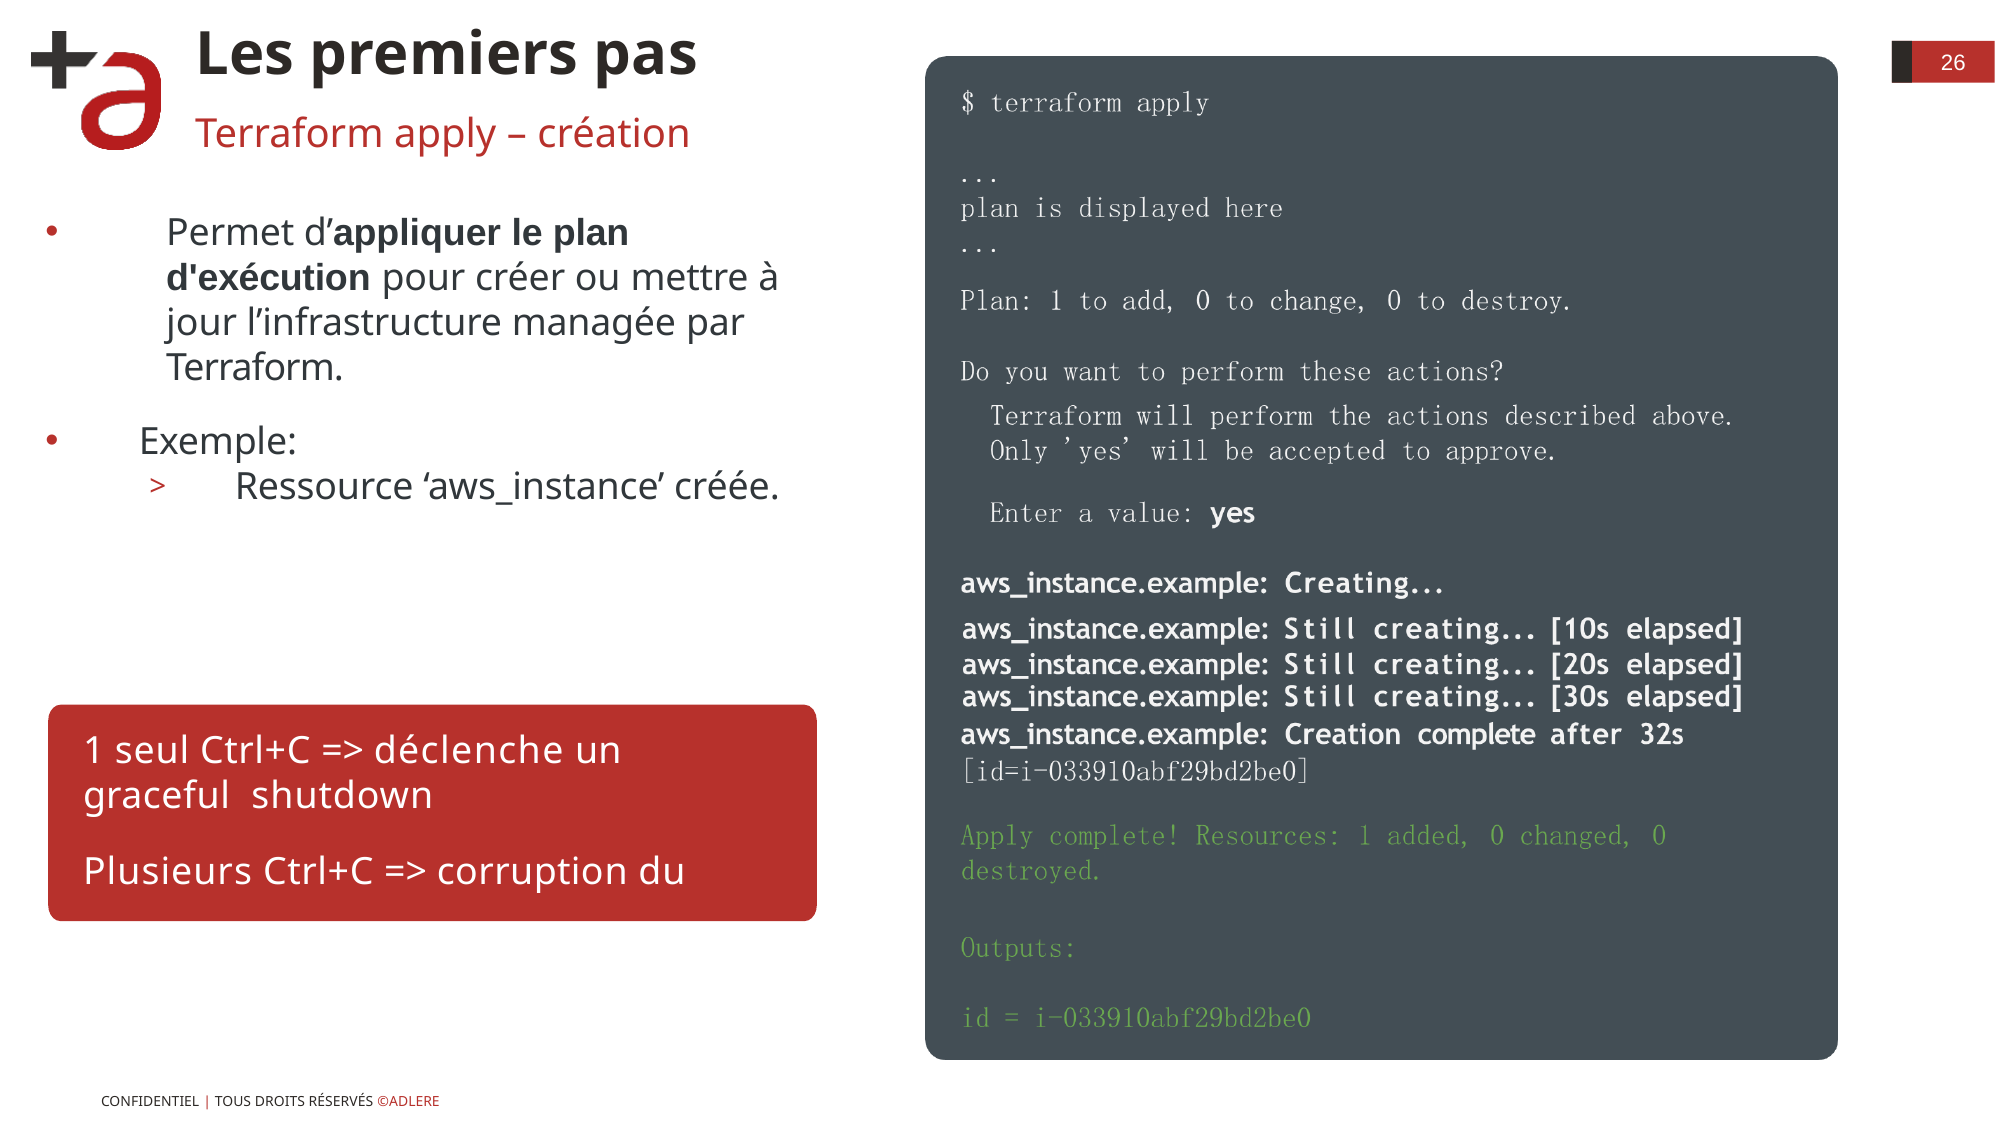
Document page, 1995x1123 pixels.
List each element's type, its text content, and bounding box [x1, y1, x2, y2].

subtitle Terraform apply – création [180, 100, 925, 172]
picture [31, 31, 161, 150]
text_box Permet d’appliquer le plan d'exécution pour créer ou mettre à jour l’infrastructure managée par Terraform. [28, 200, 811, 396]
text_box 1 seul Ctrl+C => déclenche un graceful shutdown Plusieurs Ctrl+C => corruption du tfstate [81, 724, 788, 969]
text_box Exemple: Ressource ‘aws_instance’ créée. [28, 409, 925, 515]
text_box [48, 704, 817, 922]
title Les premiers pas [180, 23, 1838, 95]
slide_number 26 [1912, 41, 1995, 82]
picture [925, 56, 1838, 1060]
